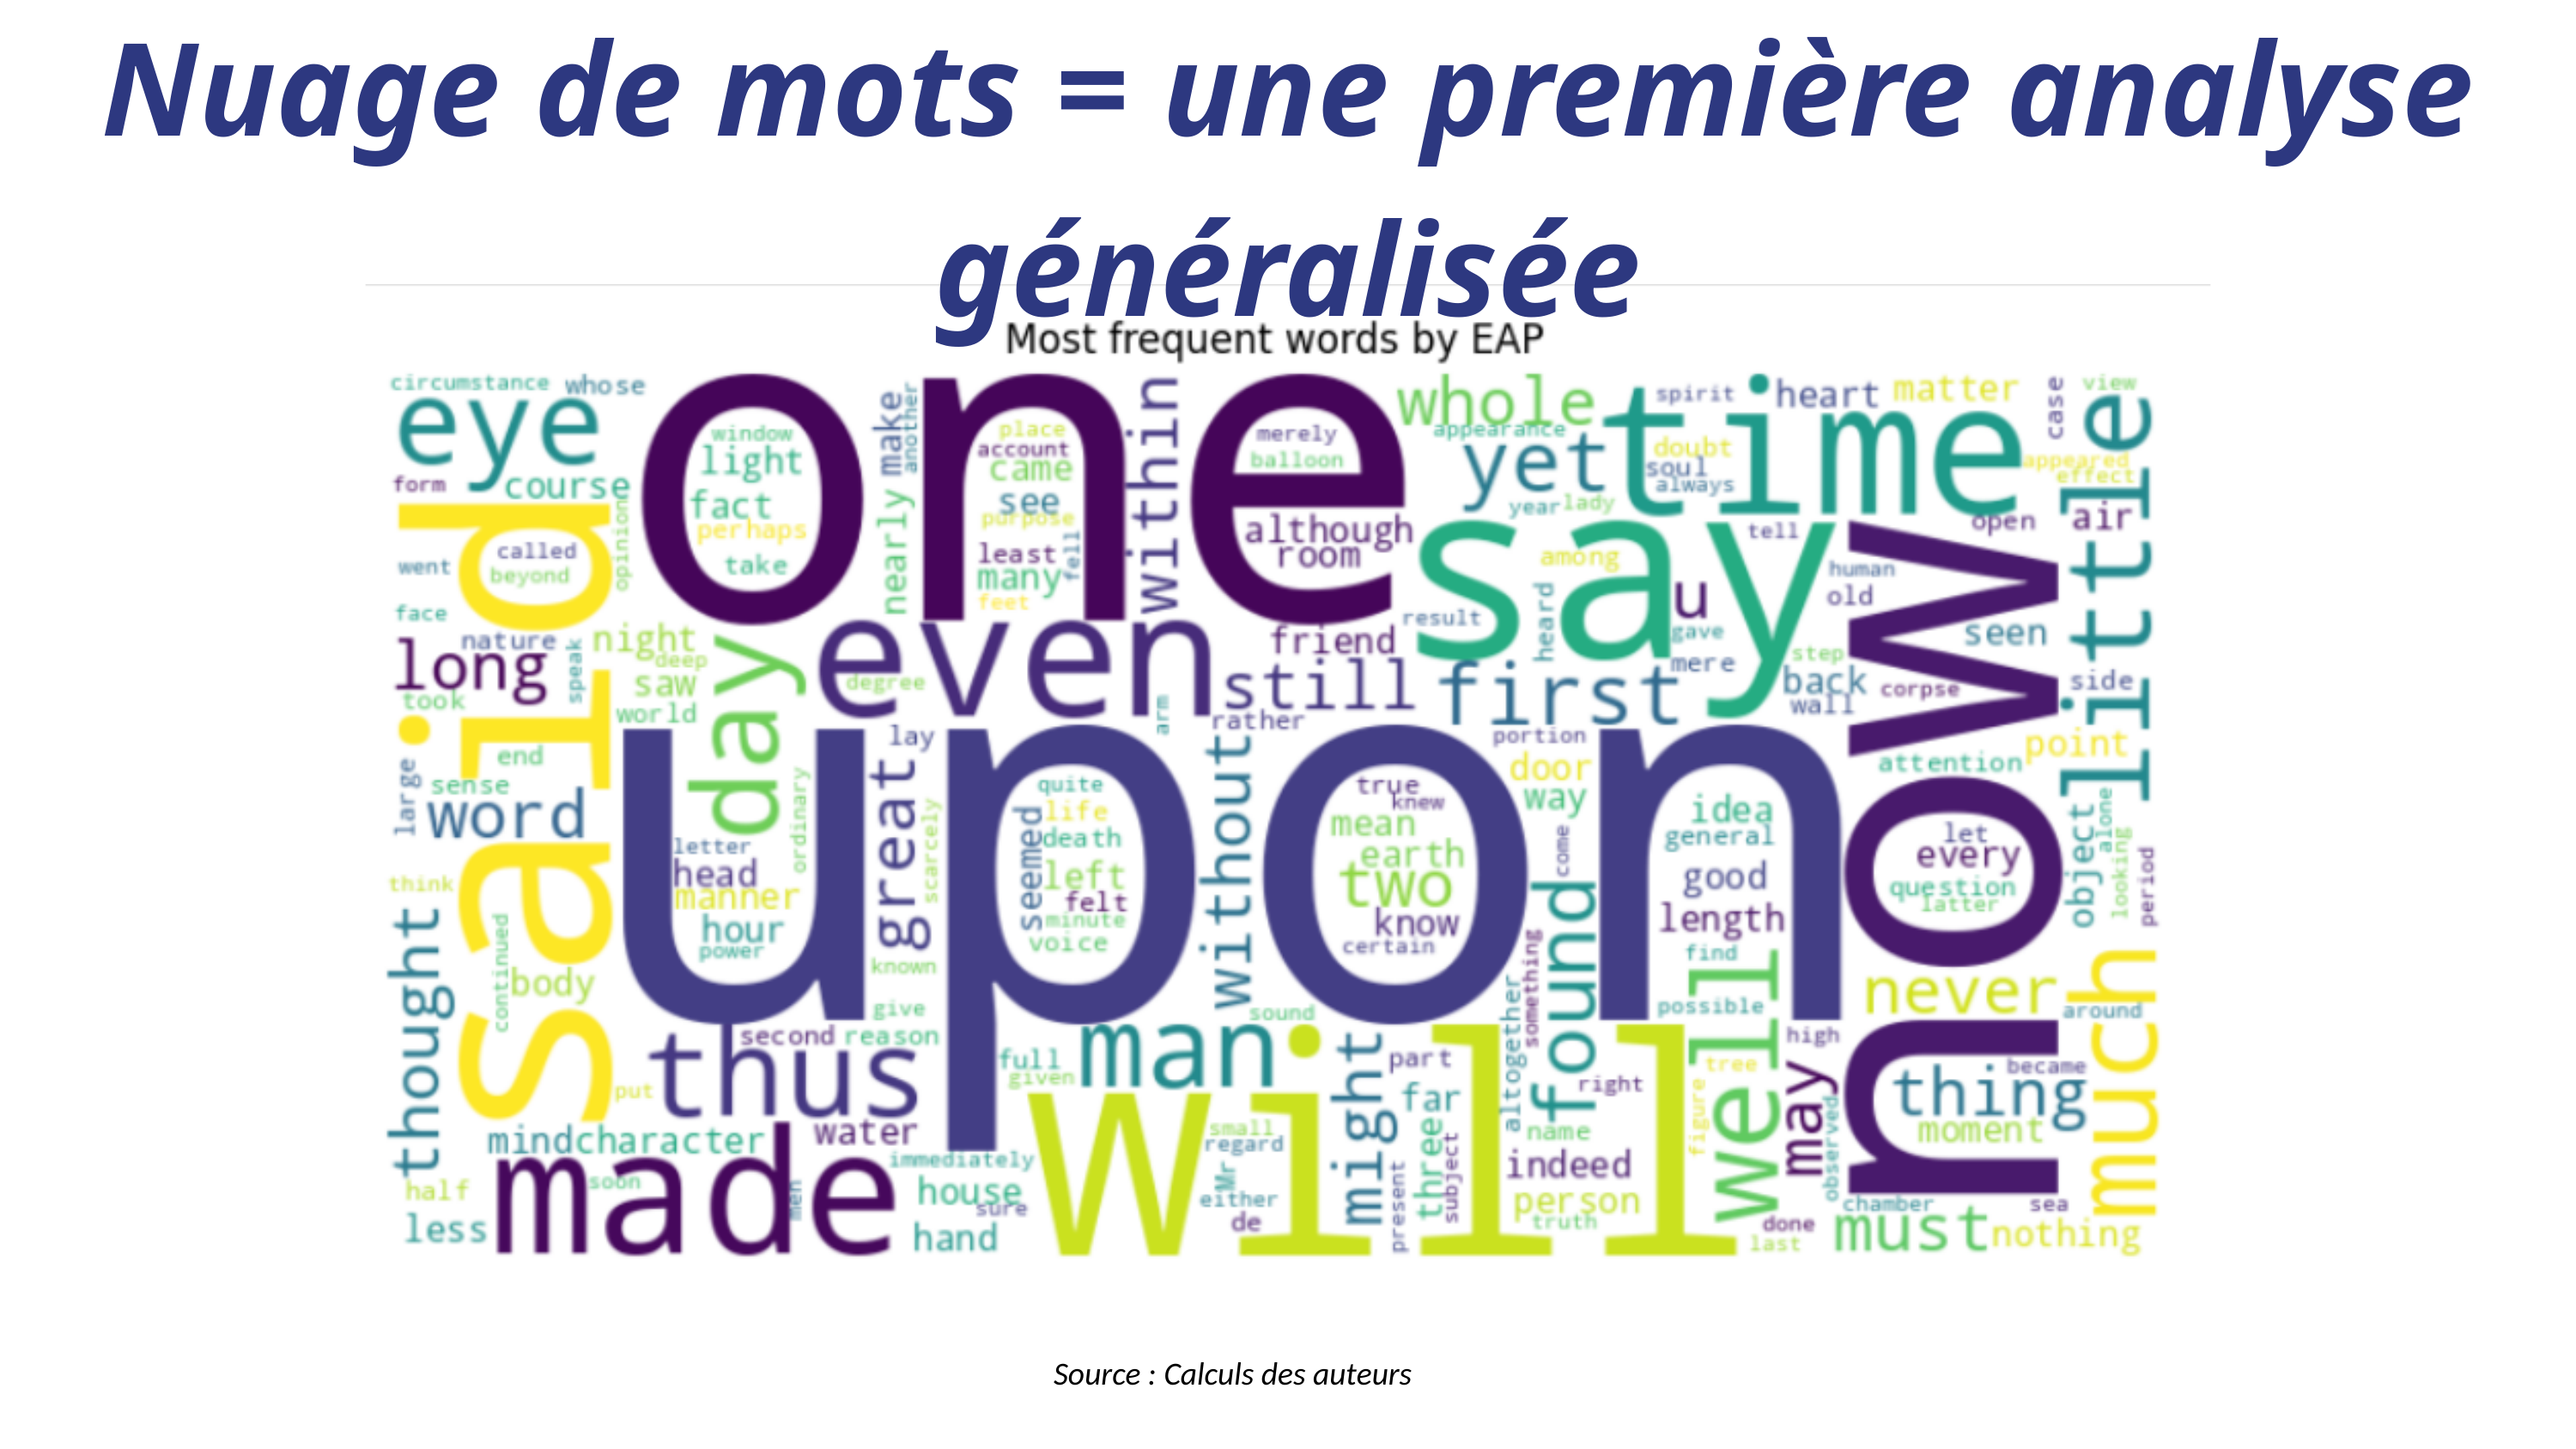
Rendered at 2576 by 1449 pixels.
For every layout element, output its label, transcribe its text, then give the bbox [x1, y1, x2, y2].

text_box Nuage de mots = une première analyse généralisée [94, 0, 2482, 343]
text_box Source : Calculs des auteurs [1041, 1346, 1803, 1398]
text_box [365, 343, 2211, 1304]
